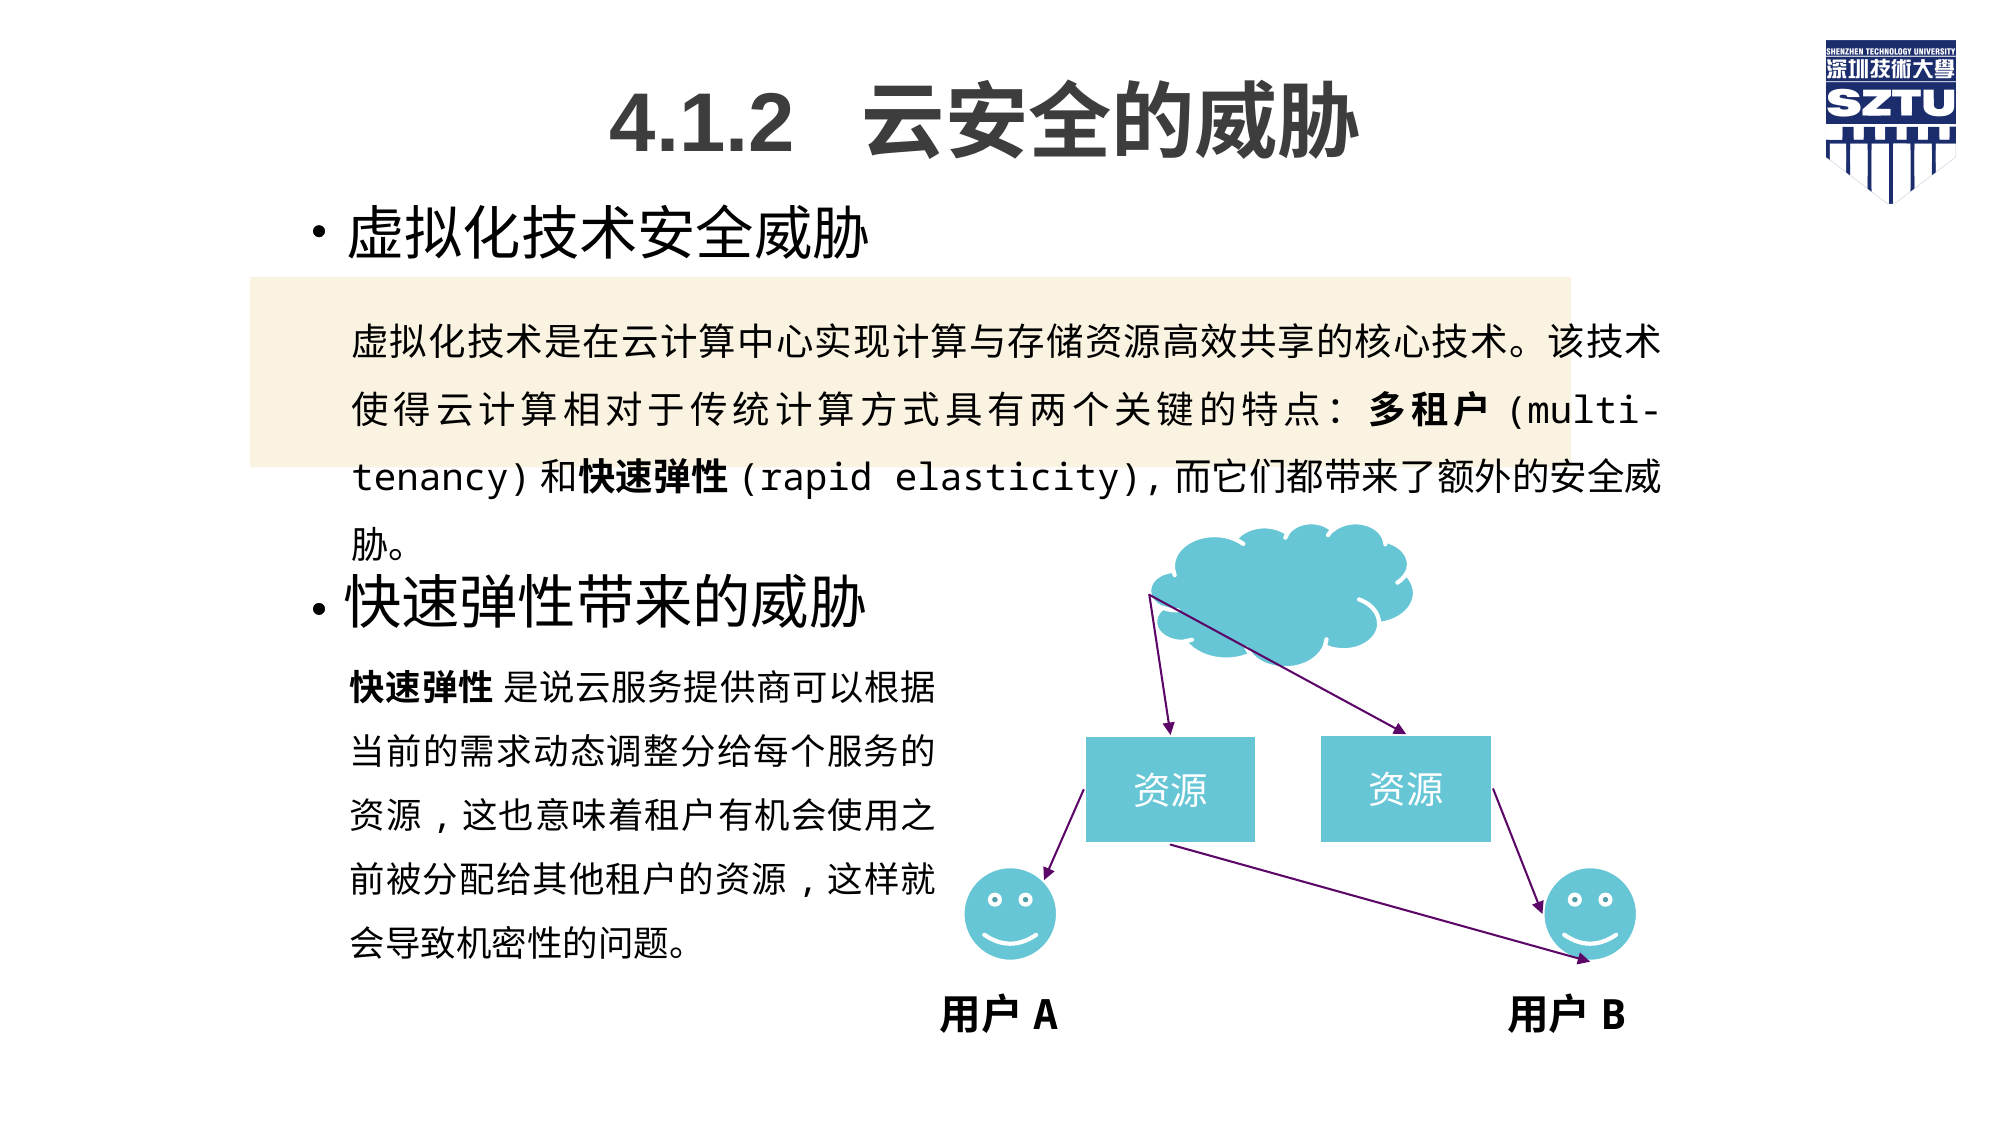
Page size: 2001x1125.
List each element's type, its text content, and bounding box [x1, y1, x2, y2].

text_box 虚拟化技术是在云计算中心实现计算与存储资源高效共享的核心技术。该技术使得云计算相对于传统计算方式具有两个关键的特点：多租户(multi-tenancy)和快速弹性(rapid elasticity),而它们都带来了额外的安全威胁。 [336, 288, 1677, 574]
text_box 虚拟化技术安全威胁 [331, 188, 886, 274]
text_box [308, 598, 330, 620]
text_box [248, 275, 1573, 469]
text_box [308, 221, 330, 242]
picture [1803, 34, 1979, 210]
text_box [931, 521, 1639, 1047]
text_box 4.1.2 云安全的威胁 [348, 61, 1623, 187]
text_box 快速弹性带来的威胁 [328, 558, 883, 643]
text_box 快速弹性 是说云服务提供商可以根据当前的需求动态调整分给每个服务的资源,这也意味着租户有机会使用之前被分配给其他租户的资源,这样就会导致机密性的问题。 [335, 636, 925, 971]
